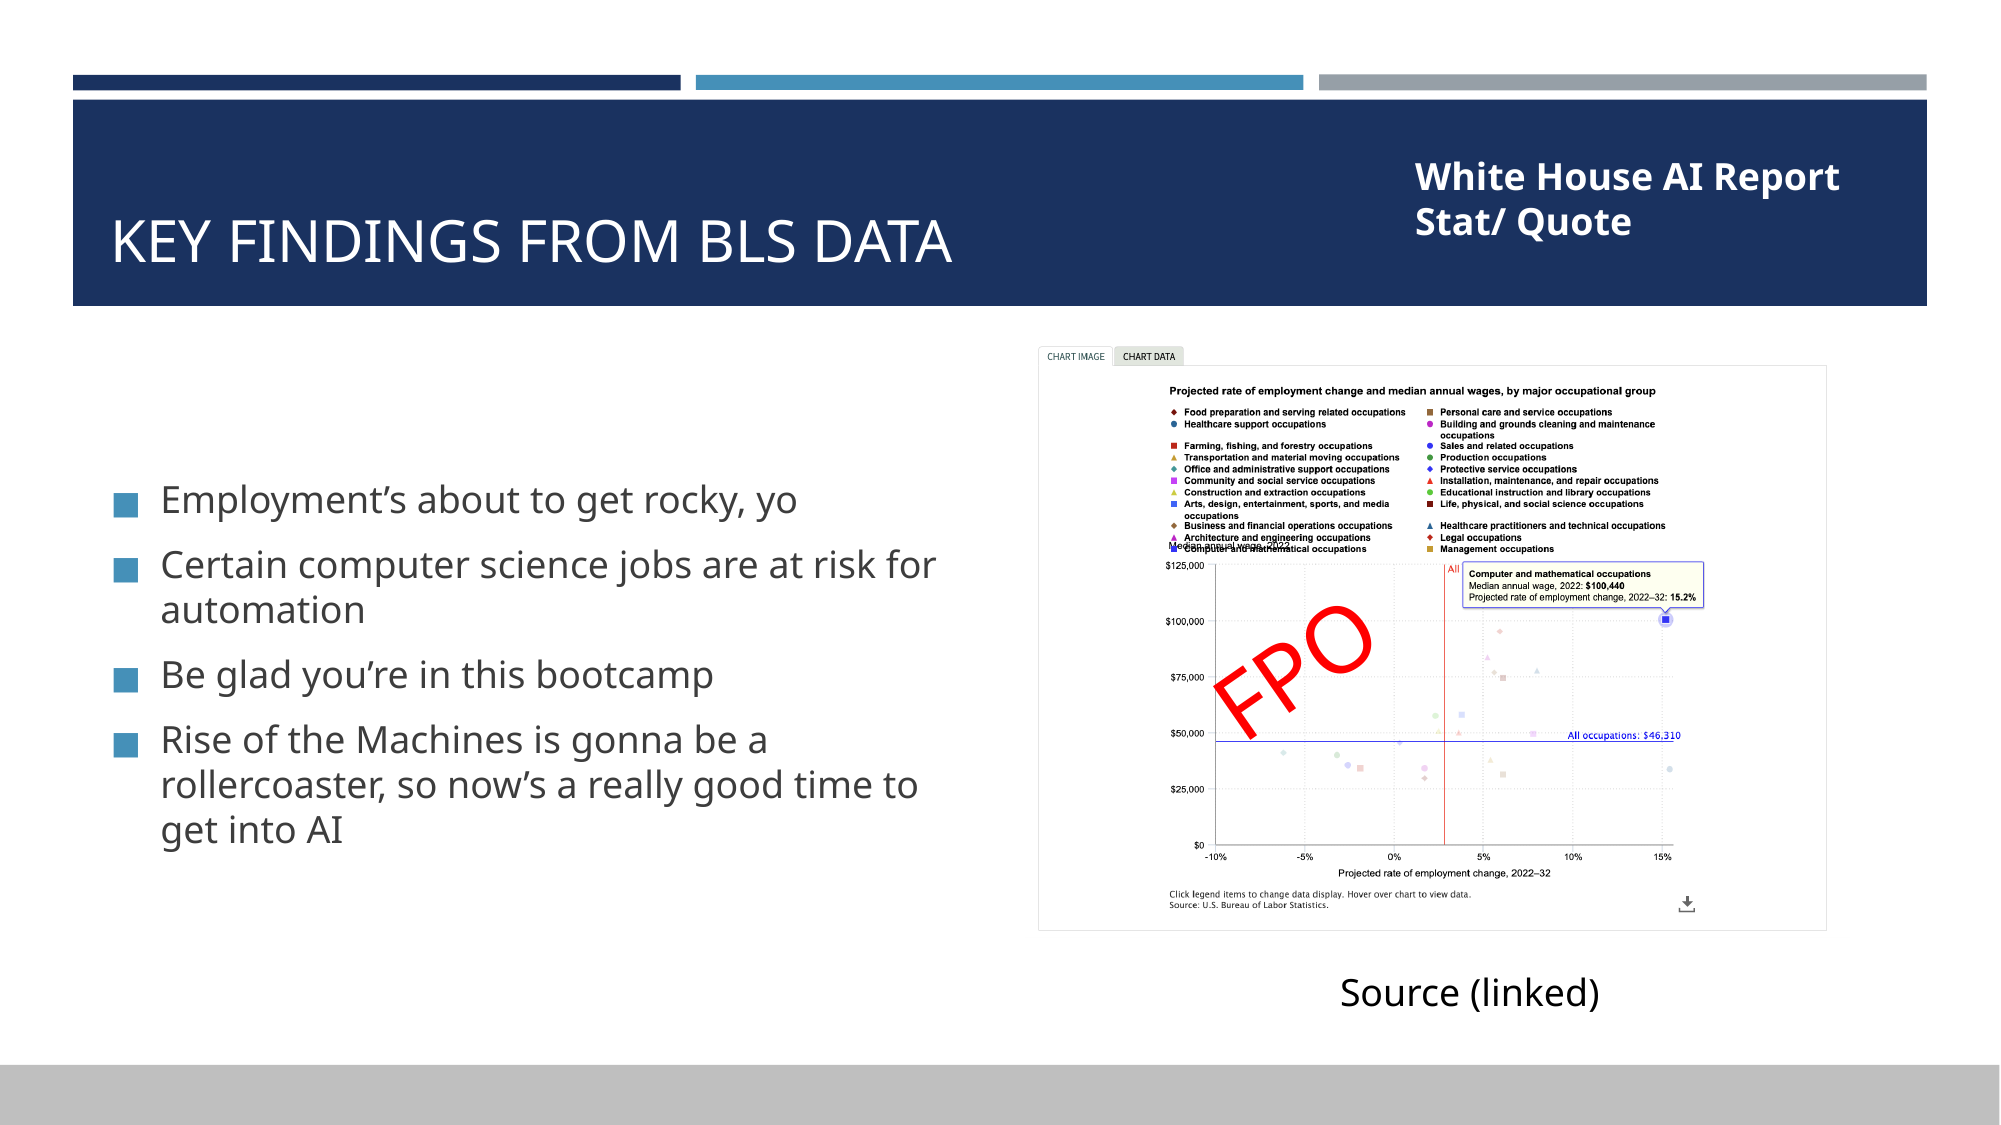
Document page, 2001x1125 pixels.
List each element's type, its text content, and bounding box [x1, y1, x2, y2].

list Employment’s about to get rocky, yo Certain computer science jobs are at risk for automation Be glad you’re in this bootcamp Rise of the Machines is gonna be a rollercoaster, so now’s a really good time to get into AI [95, 365, 985, 962]
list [1024, 340, 1850, 938]
title KEY FINDINGS FROM BLS DATA [95, 119, 1905, 282]
text_box White House AI Report Stat/ Quote [1399, 145, 1913, 251]
text_box Source (linked) [1325, 961, 1675, 1022]
